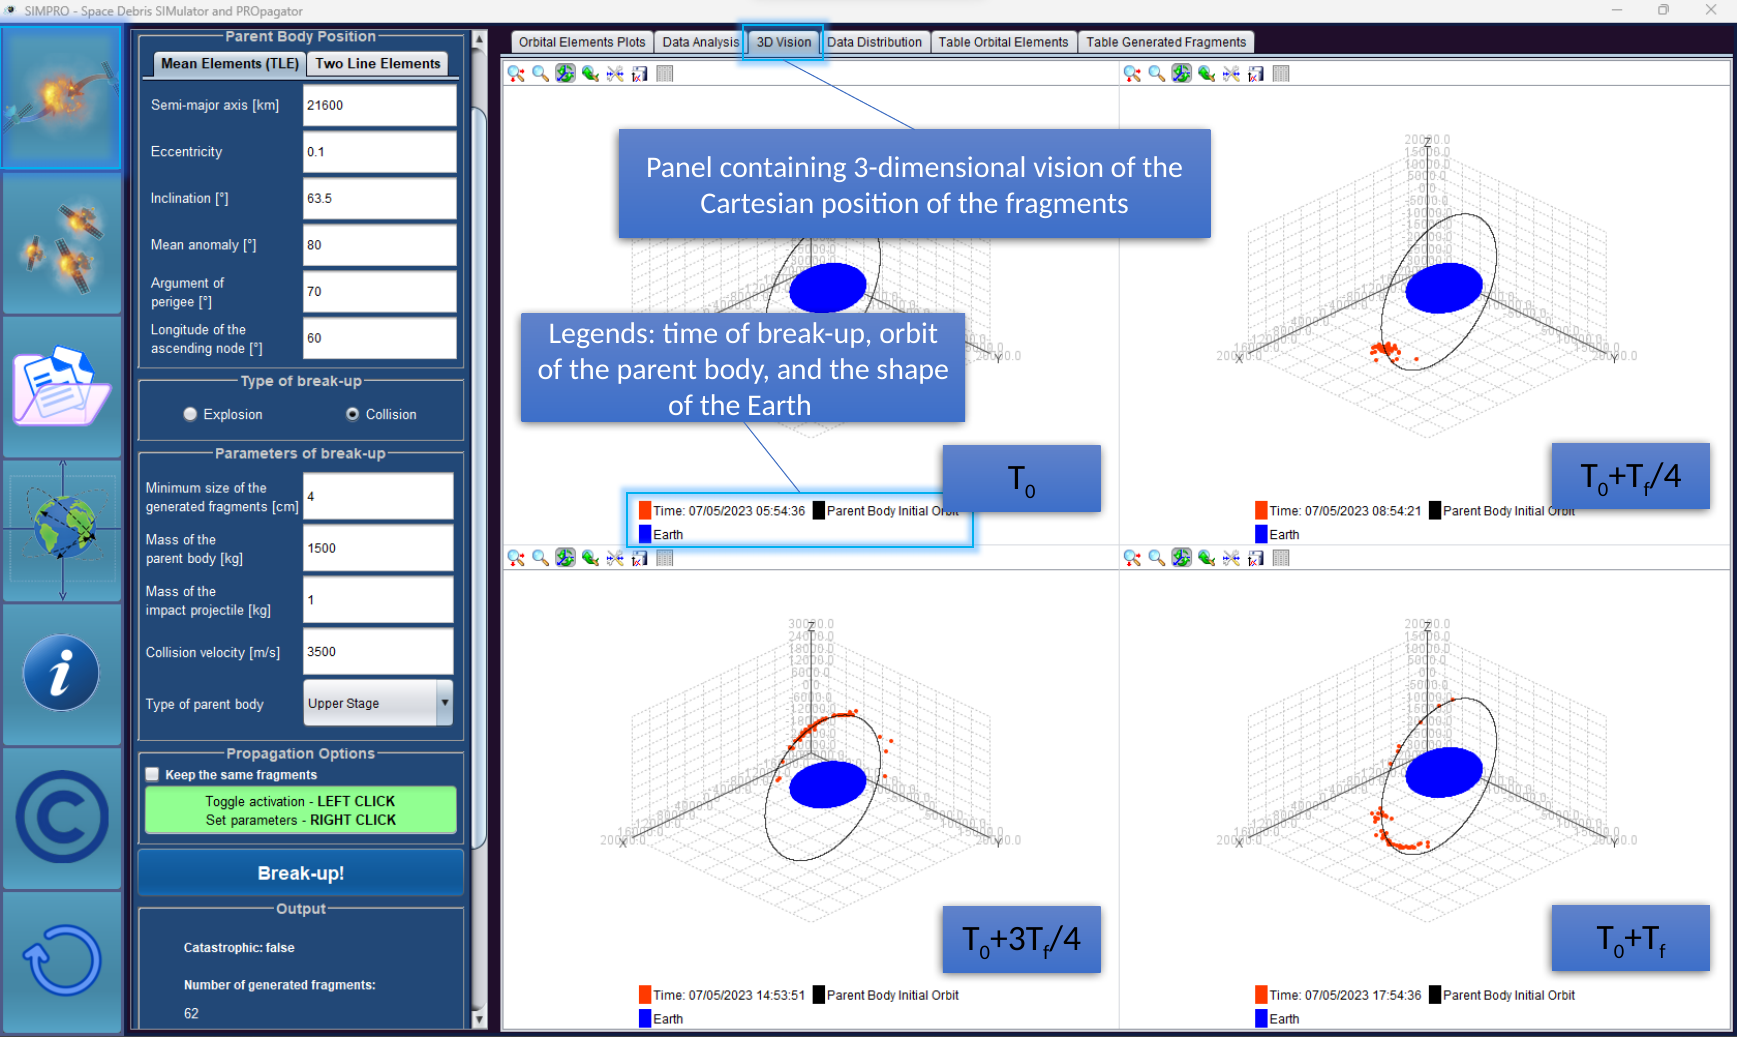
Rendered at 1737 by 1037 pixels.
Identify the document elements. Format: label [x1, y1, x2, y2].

text_box [782, 59, 915, 130]
picture [2, 29, 118, 166]
text_box [743, 421, 800, 493]
picture [0, 0, 1737, 1037]
